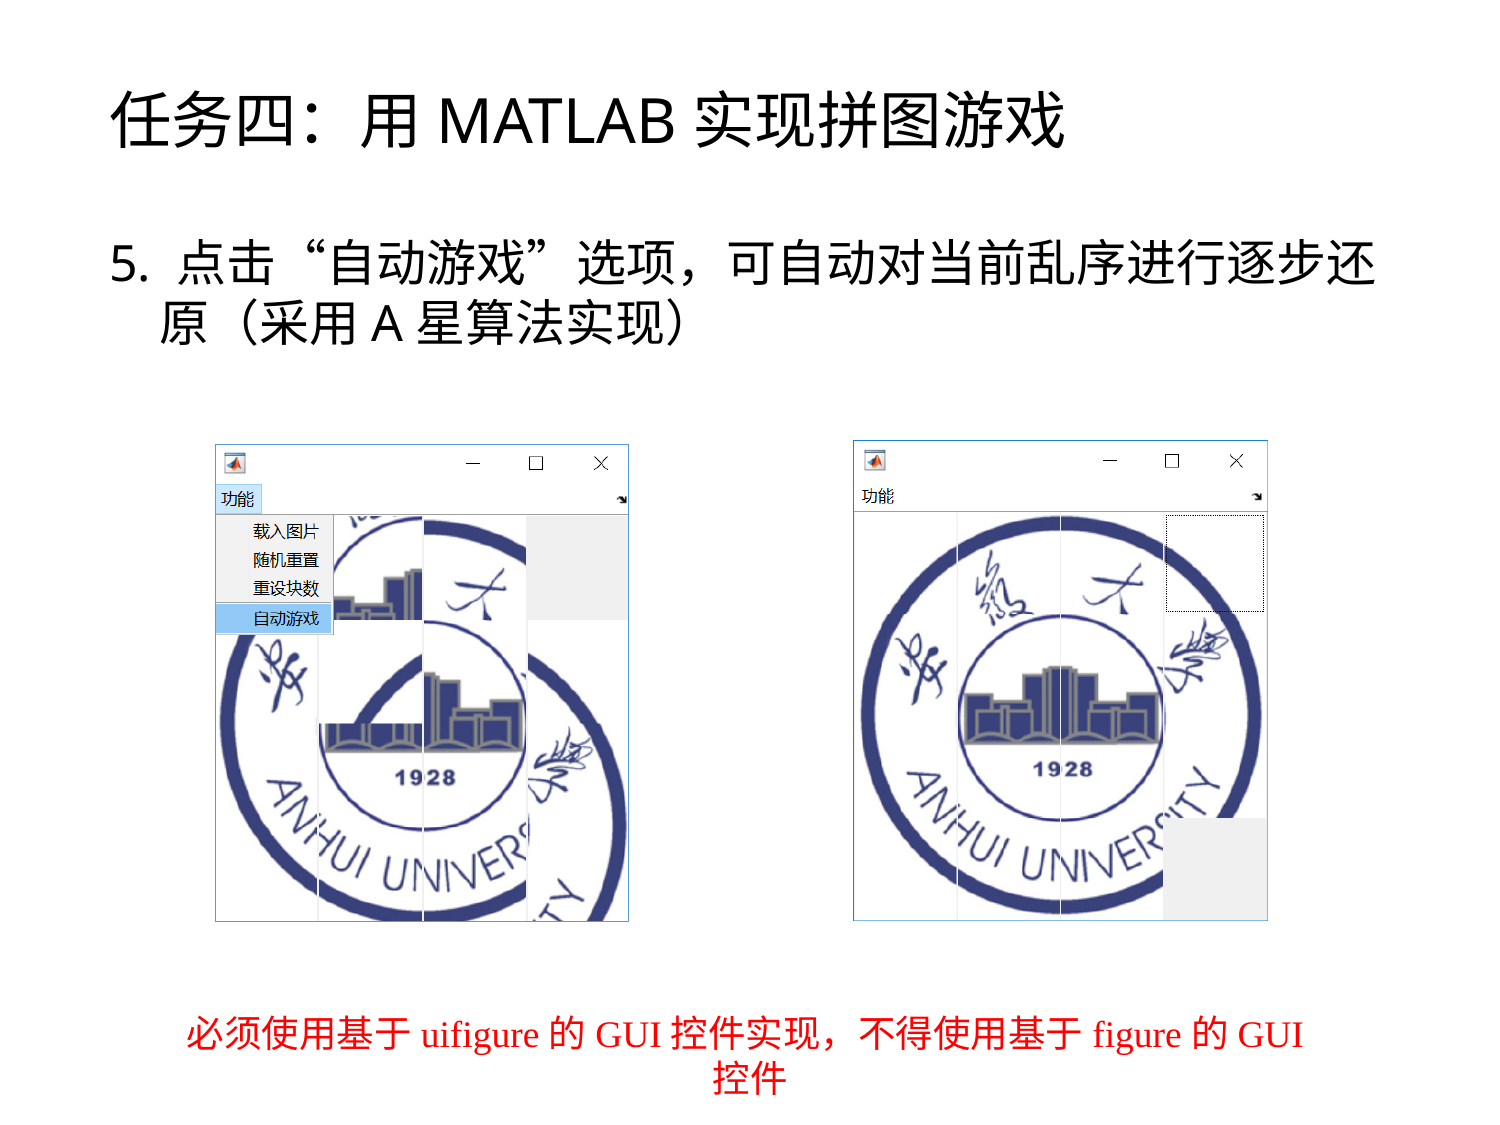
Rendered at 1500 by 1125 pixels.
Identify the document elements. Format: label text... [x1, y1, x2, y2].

text_box 必须使用基于uifigure的GUI控件实现，不得使用基于figure的GUI控件 [156, 1002, 1343, 1107]
picture [853, 440, 1268, 921]
picture [215, 444, 629, 922]
text_box 任务四：用MATLAB实现拼图游戏 5. 点击“自动游戏”选项，可自动对当前乱序进行逐步还原（采用A星算法实现） [94, 73, 1399, 359]
